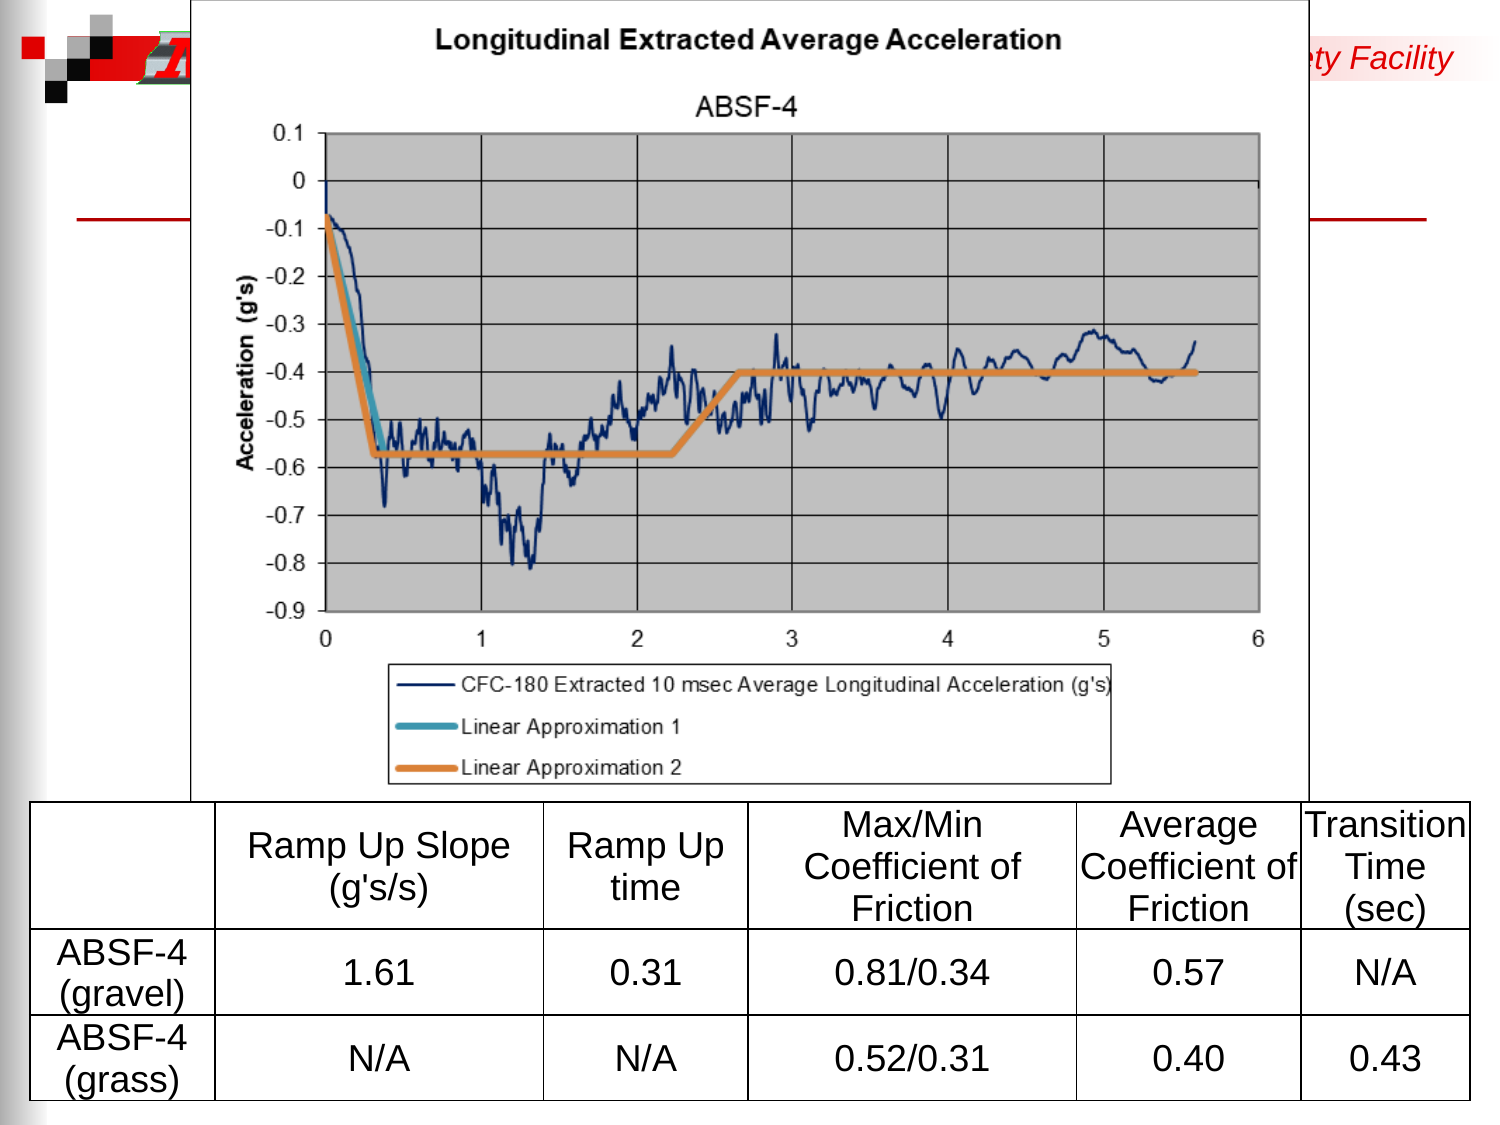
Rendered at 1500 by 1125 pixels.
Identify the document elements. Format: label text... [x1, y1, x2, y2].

table_header Average Coefficient of Friction [1077, 811, 1300, 928]
table_cell N/A [216, 1016, 543, 1100]
table_cell 0.81/0.34 [749, 930, 1076, 1014]
table_header Ramp Up time [544, 811, 747, 928]
table_header [31, 803, 214, 928]
table_header Ramp Up Slope (g's/s) [216, 811, 543, 928]
table_cell N/A [1302, 930, 1469, 1014]
table_header Transition Time (sec) [1302, 803, 1469, 928]
table_cell 0.40 [1077, 1016, 1300, 1100]
table_cell 0.57 [1077, 930, 1300, 1014]
table_header Max/Min Coefficient of Friction [749, 811, 1076, 928]
table_cell N/A [544, 1016, 747, 1100]
table_cell 0.52/0.31 [749, 1016, 1076, 1100]
table_cell 1.61 [216, 930, 543, 1014]
table_cell 0.43 [1302, 1016, 1469, 1100]
table_cell ABSF-4 (gravel) [31, 930, 214, 1014]
table_cell ABSF-4 (grass) [31, 1016, 214, 1100]
picture [135, 0, 1310, 804]
table_cell 0.31 [544, 930, 747, 1014]
